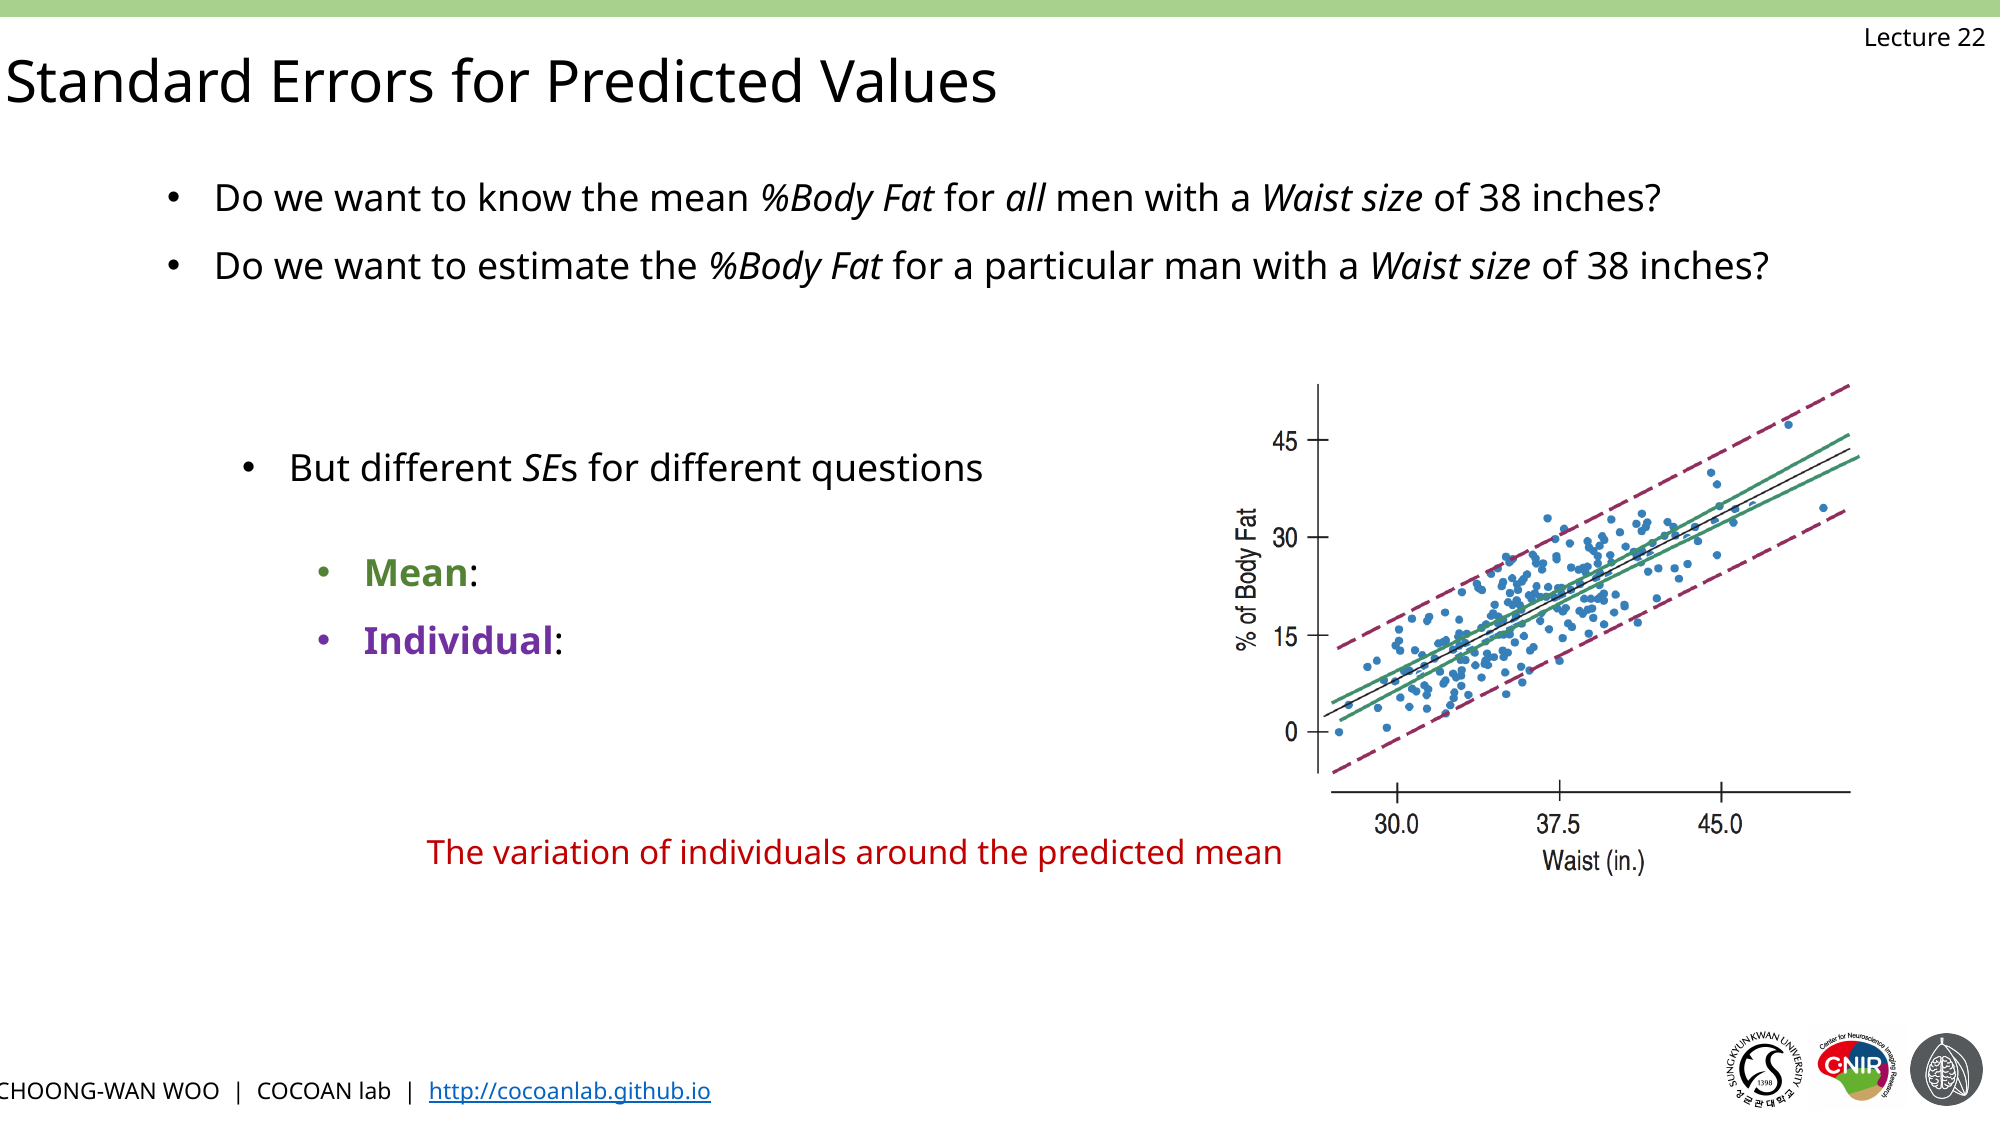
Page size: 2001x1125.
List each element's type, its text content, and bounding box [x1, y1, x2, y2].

text_box The variation of individuals around the predicted mean [411, 824, 1209, 879]
text_box Standard Errors for Predicted Values [0, 36, 1014, 122]
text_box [1709, 1014, 1983, 1125]
picture [1209, 345, 1873, 887]
text_box CHOONG-WAN WOO | COCOAN lab | http://cocoanlab.github.io [0, 1069, 727, 1116]
text_box [0, 0, 2000, 18]
text_box Lecture 22 [1623, 13, 2000, 59]
